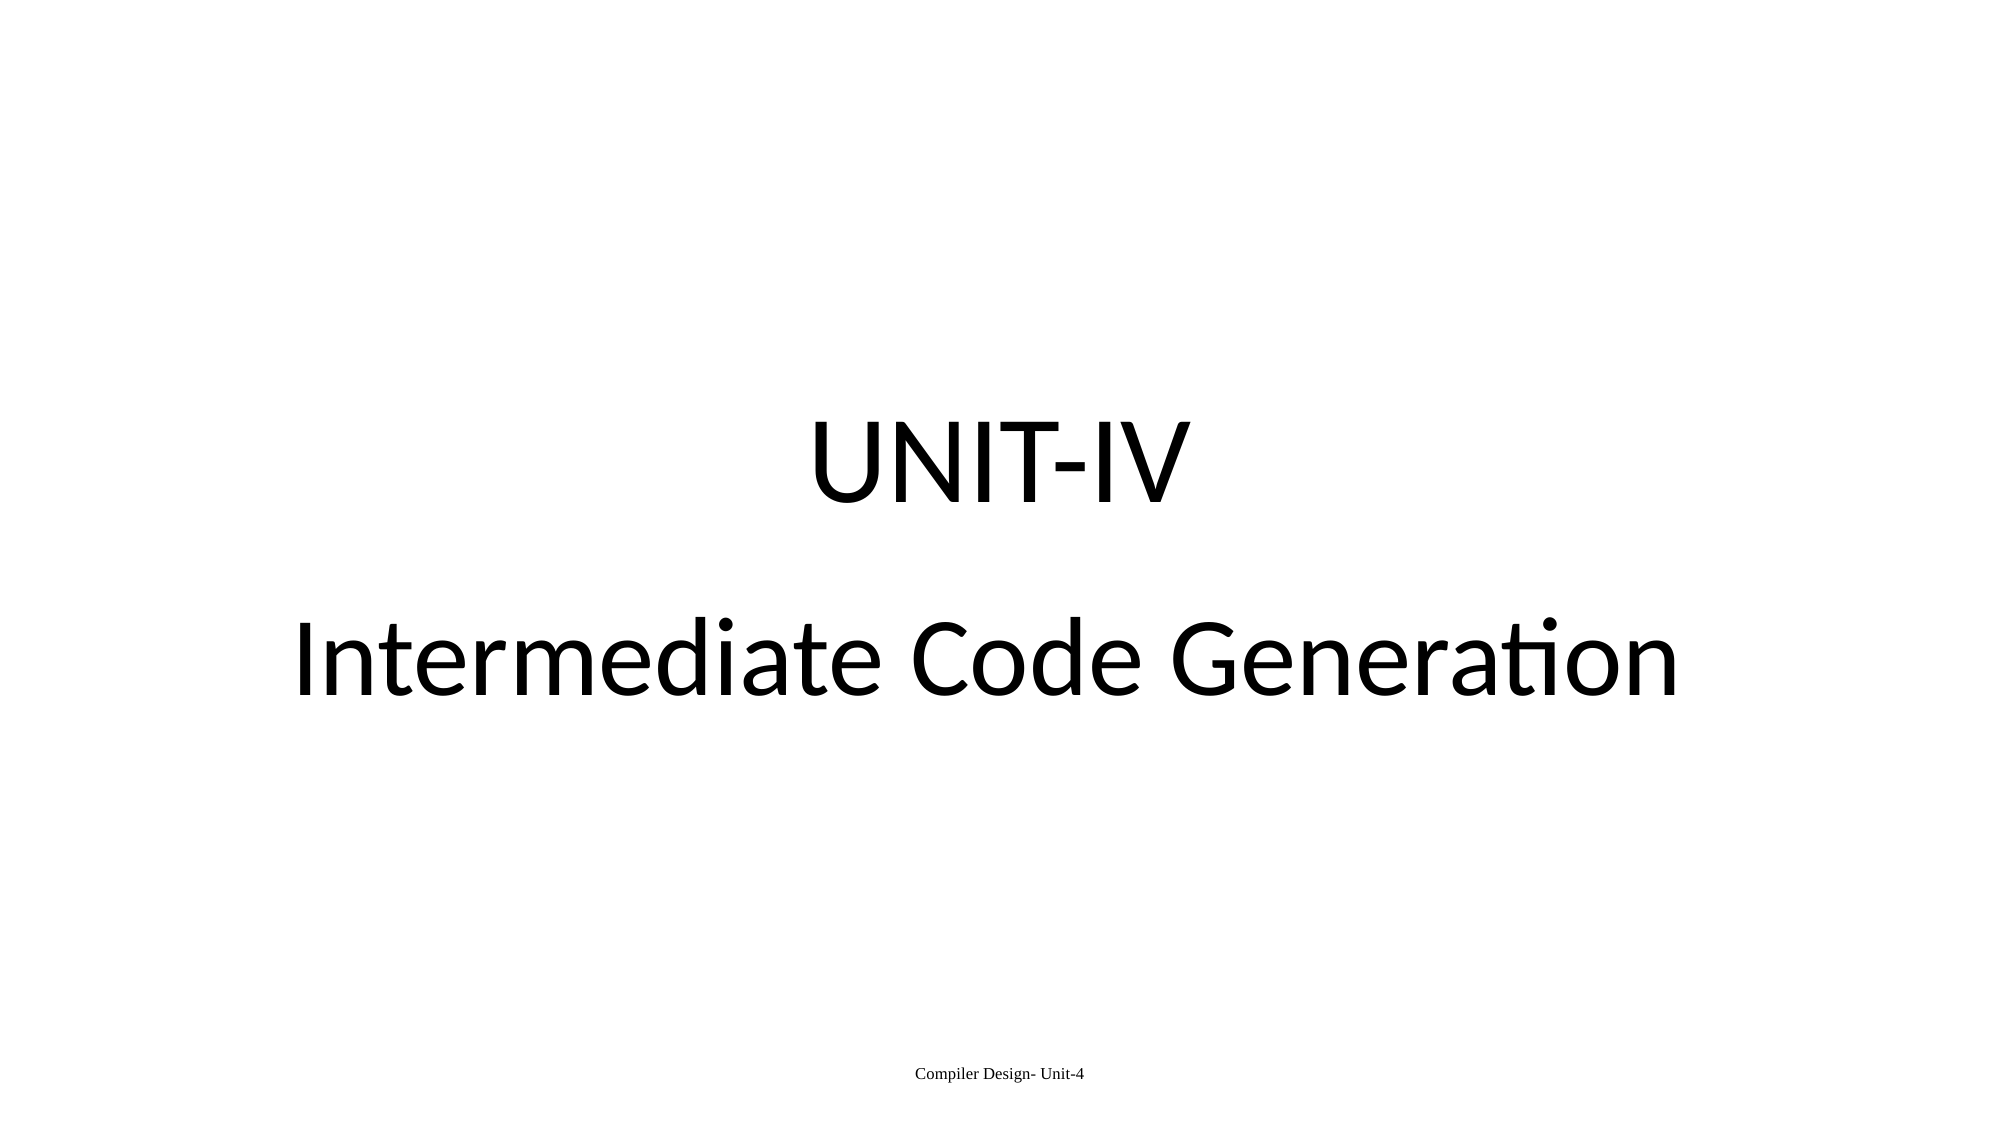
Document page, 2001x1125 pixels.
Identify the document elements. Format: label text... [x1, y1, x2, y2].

title UNIT-IV [390, 341, 1610, 537]
subtitle Intermediate Code Generation [249, 590, 1750, 863]
text_box Compiler Design- Unit-4 [662, 1042, 1338, 1103]
